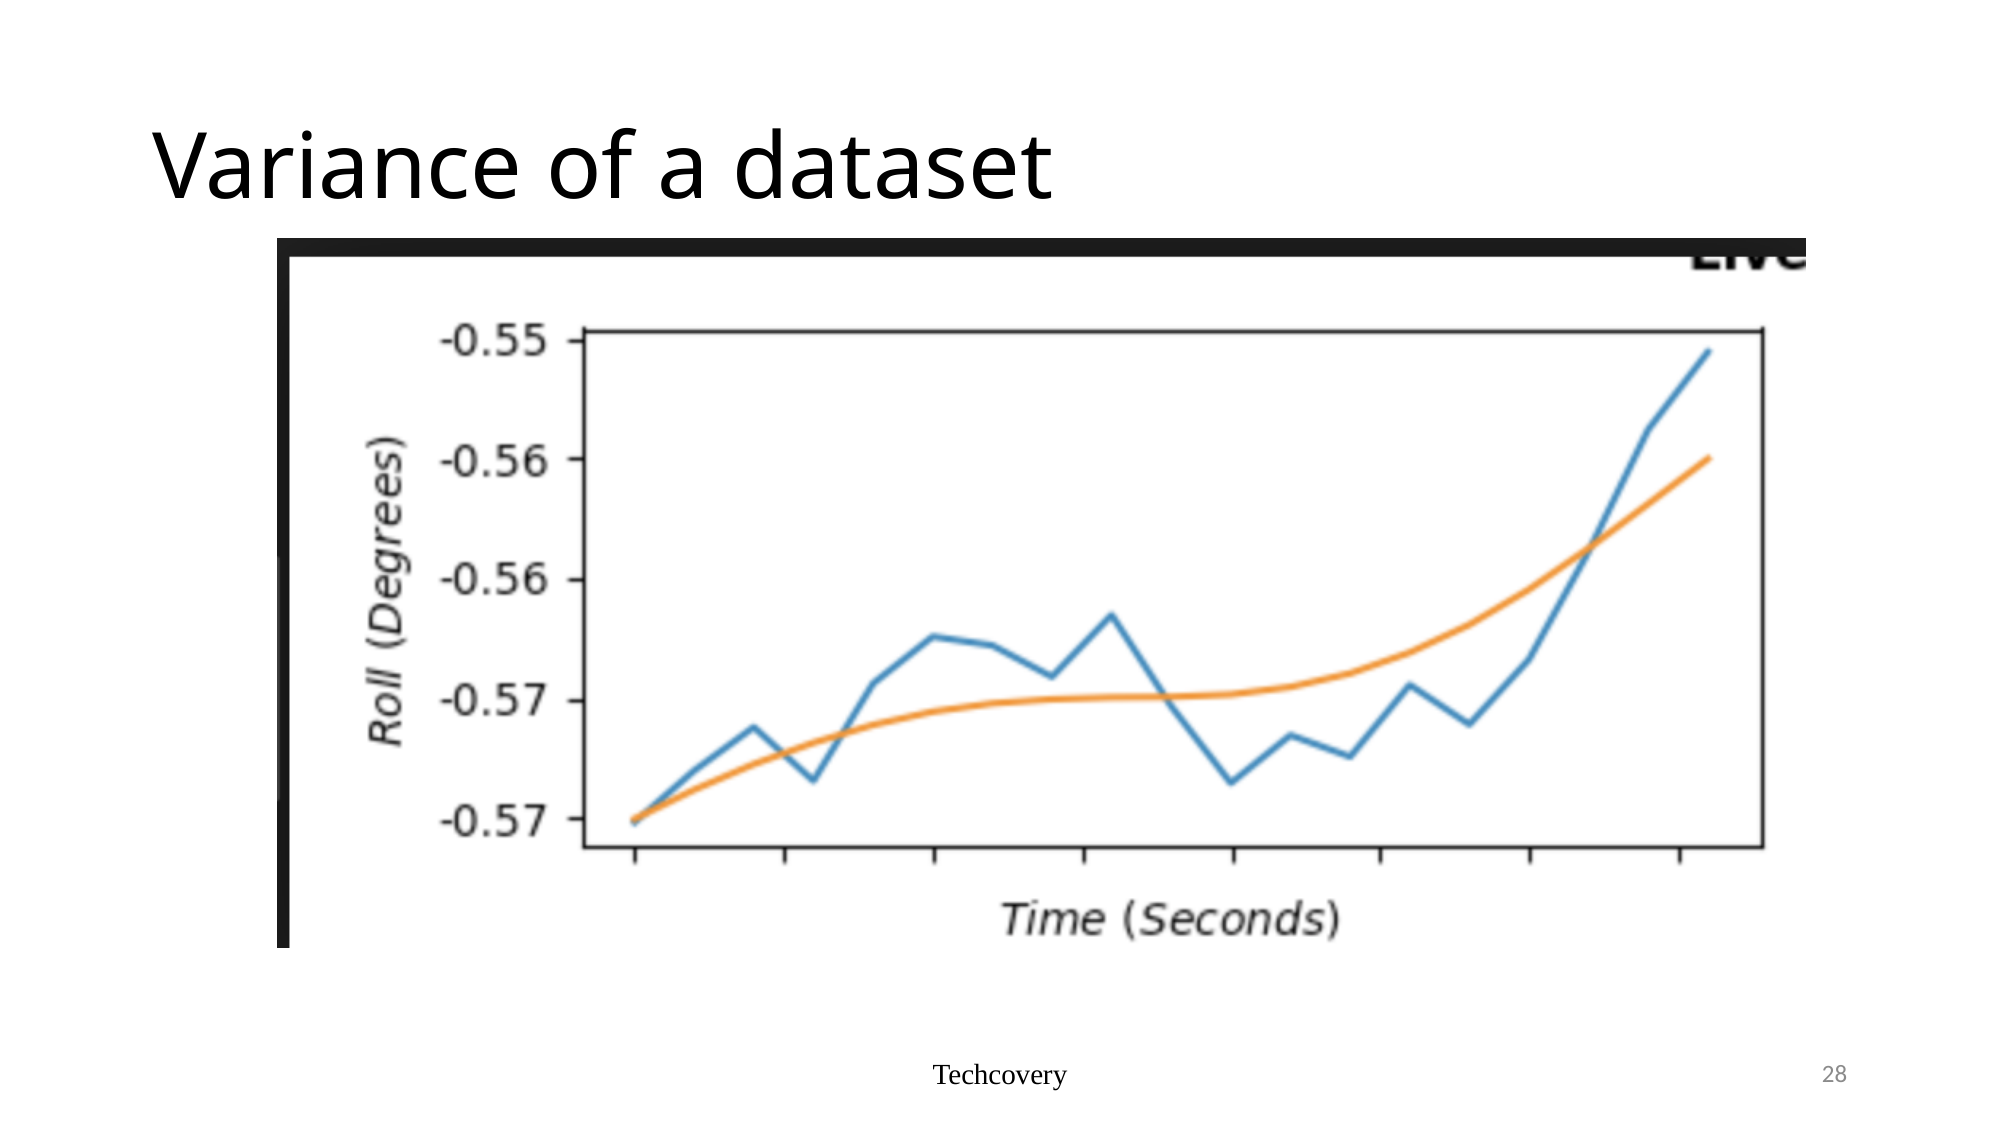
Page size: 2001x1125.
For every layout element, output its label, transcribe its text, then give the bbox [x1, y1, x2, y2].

picture [277, 238, 1806, 949]
title Variance of a dataset [137, 59, 1863, 278]
footer Techcovery [662, 1042, 1338, 1103]
slide_number 28 [1412, 1042, 1863, 1103]
